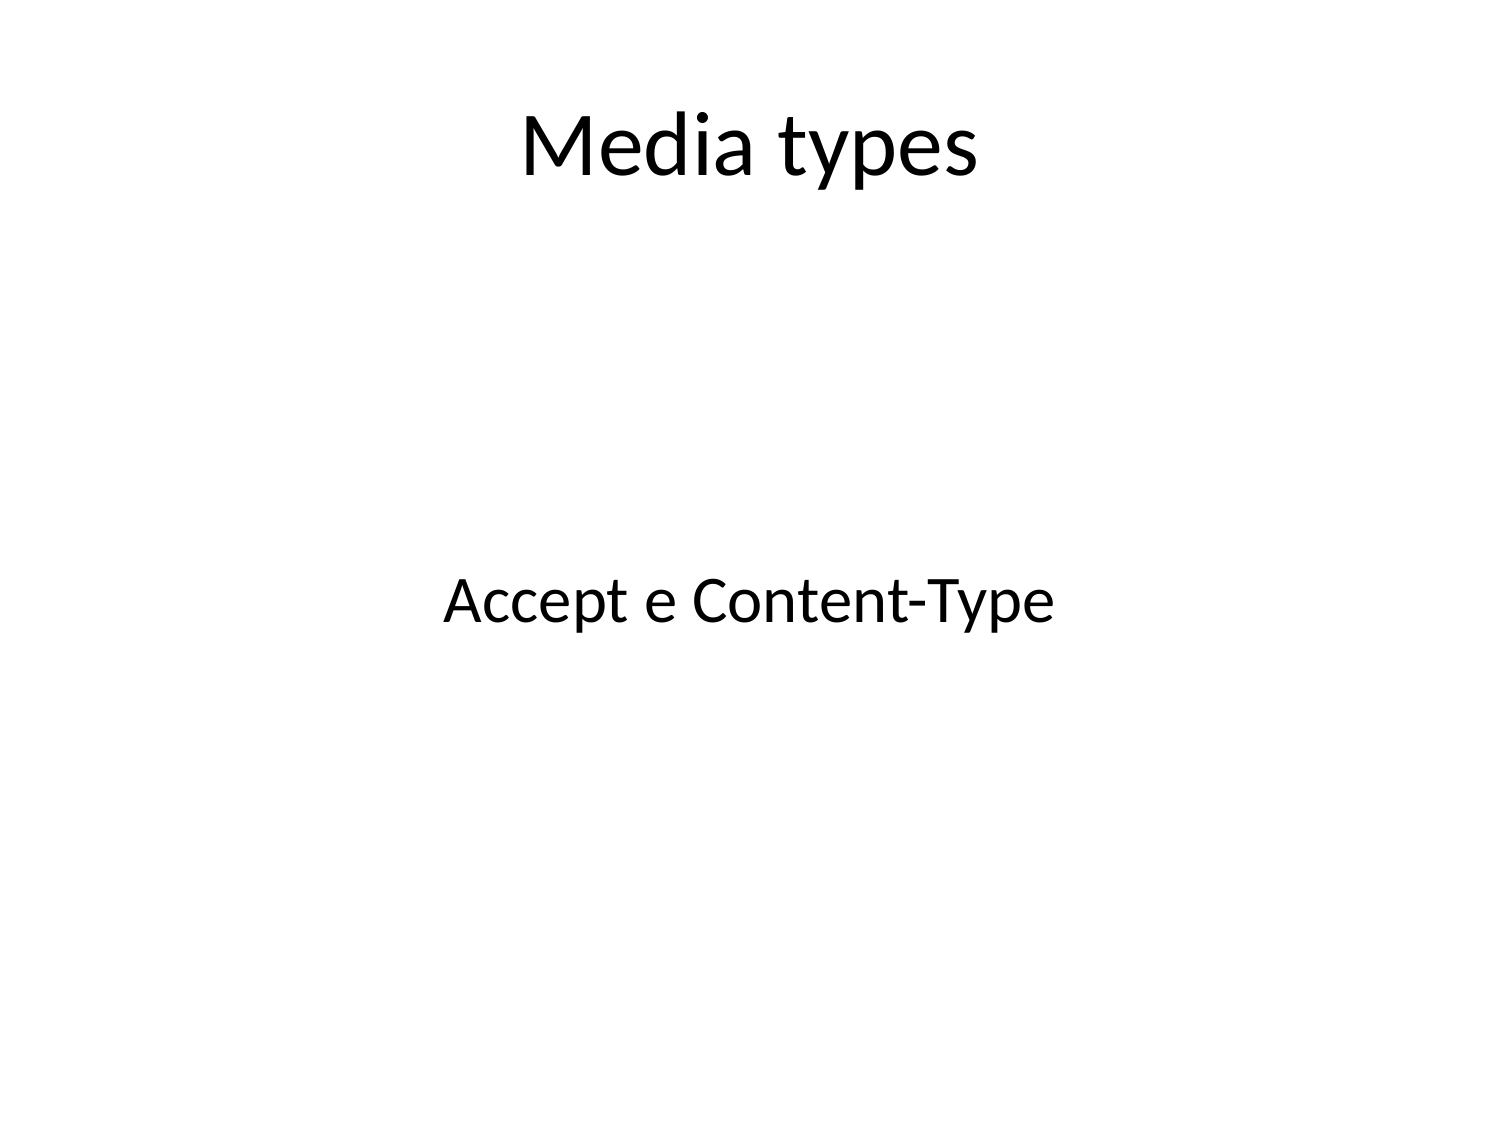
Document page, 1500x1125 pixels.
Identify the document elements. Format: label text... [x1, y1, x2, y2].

list Accept e Content-Type [75, 361, 1425, 1083]
title Media types [75, 45, 1425, 233]
